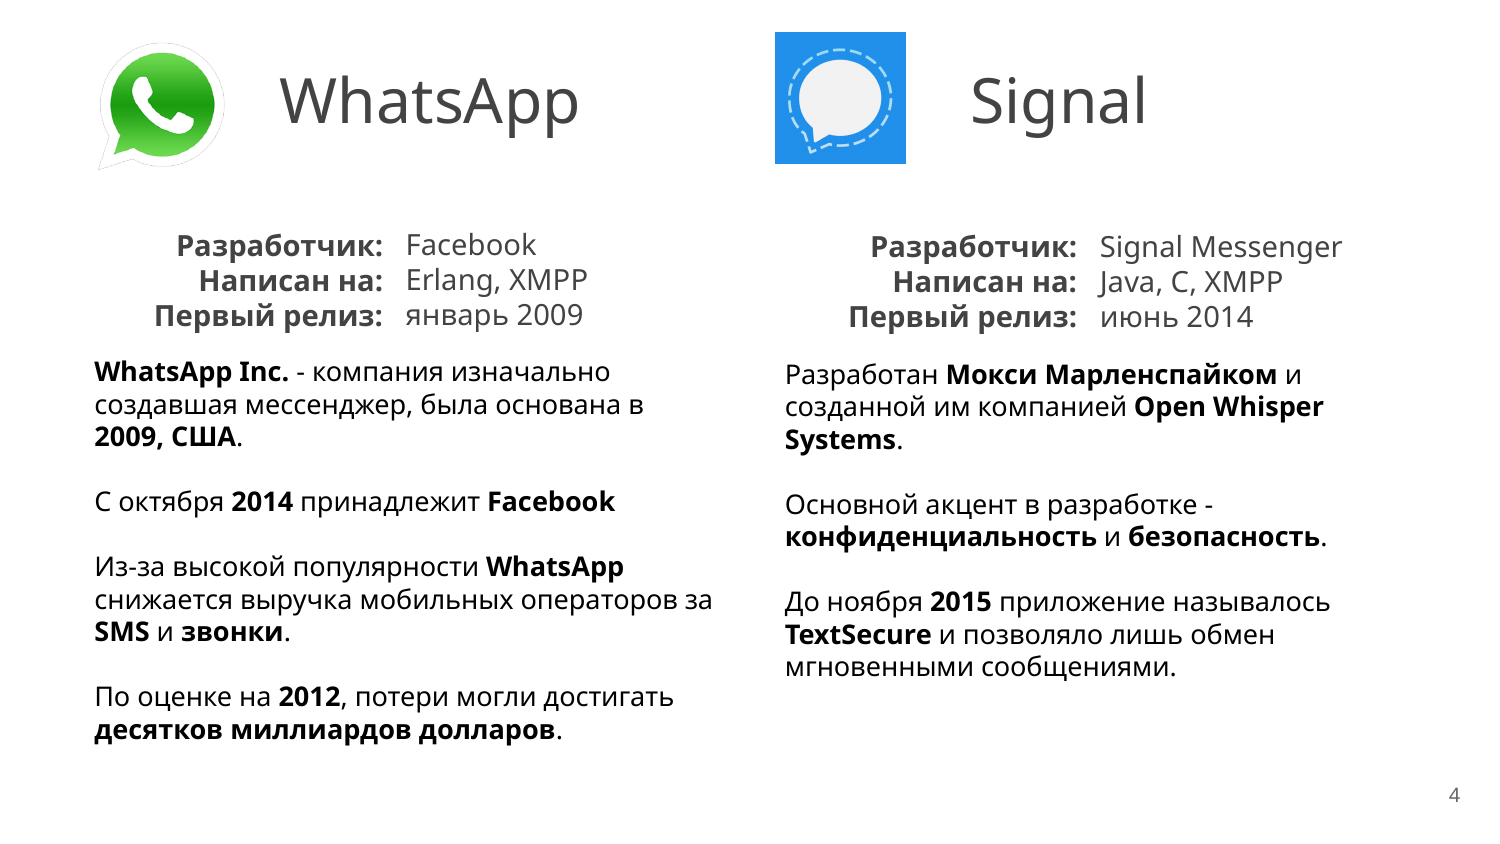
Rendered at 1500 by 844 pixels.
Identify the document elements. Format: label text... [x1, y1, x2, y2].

slide_number 4 [1424, 771, 1472, 817]
text_box Facebook Erlang, XMPP январь 2009 [394, 220, 730, 339]
picture [89, 33, 231, 176]
text_box Разработчик: Написан на: Первый релиз: [762, 223, 1089, 337]
text_box Signal Messenger Java, C, XMPP июнь 2014 [1089, 223, 1415, 337]
text_box WhatsApp [268, 55, 730, 143]
text_box Разработчик: Написан на: Первый релиз: [83, 221, 395, 340]
picture [775, 32, 907, 164]
text_box Signal [958, 55, 1420, 143]
text_box Разработан Мокси Марленспайком и созданной им компанией Open Whisper Systems. Основной акцент в разработке - конфиденциальность и безопасность. До ноября 2015 приложение называлось TextSecure и позволяло лишь обмен мгновенными сообщениями. [773, 351, 1420, 806]
text_box WhatsApp Inc. - компания изначально создавшая мессенджер, была основана в 2009, США. С октября 2014 принадлежит Facebook Из-за высокой популярности WhatsApp снижается выручка мобильных операторов за SMS и звонки. По оценке на 2012, потери могли достигать десятков миллиардов долларов. [83, 349, 730, 809]
